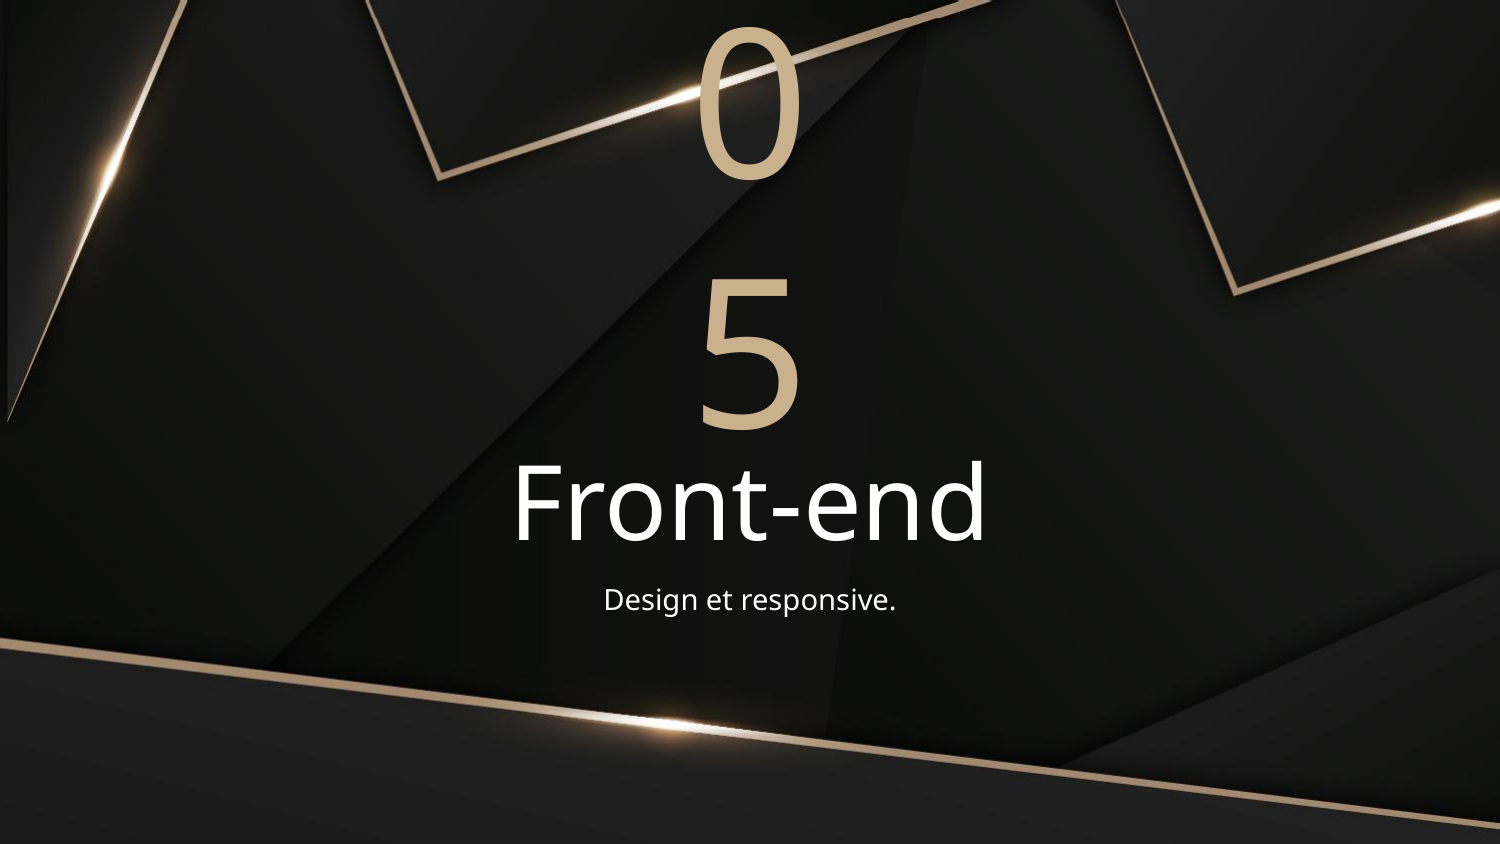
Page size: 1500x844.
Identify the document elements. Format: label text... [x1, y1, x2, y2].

title Front-end [444, 421, 1056, 587]
title 05 [622, 216, 878, 486]
subtitle Design et responsive. [444, 587, 1056, 628]
picture [0, 0, 1500, 844]
